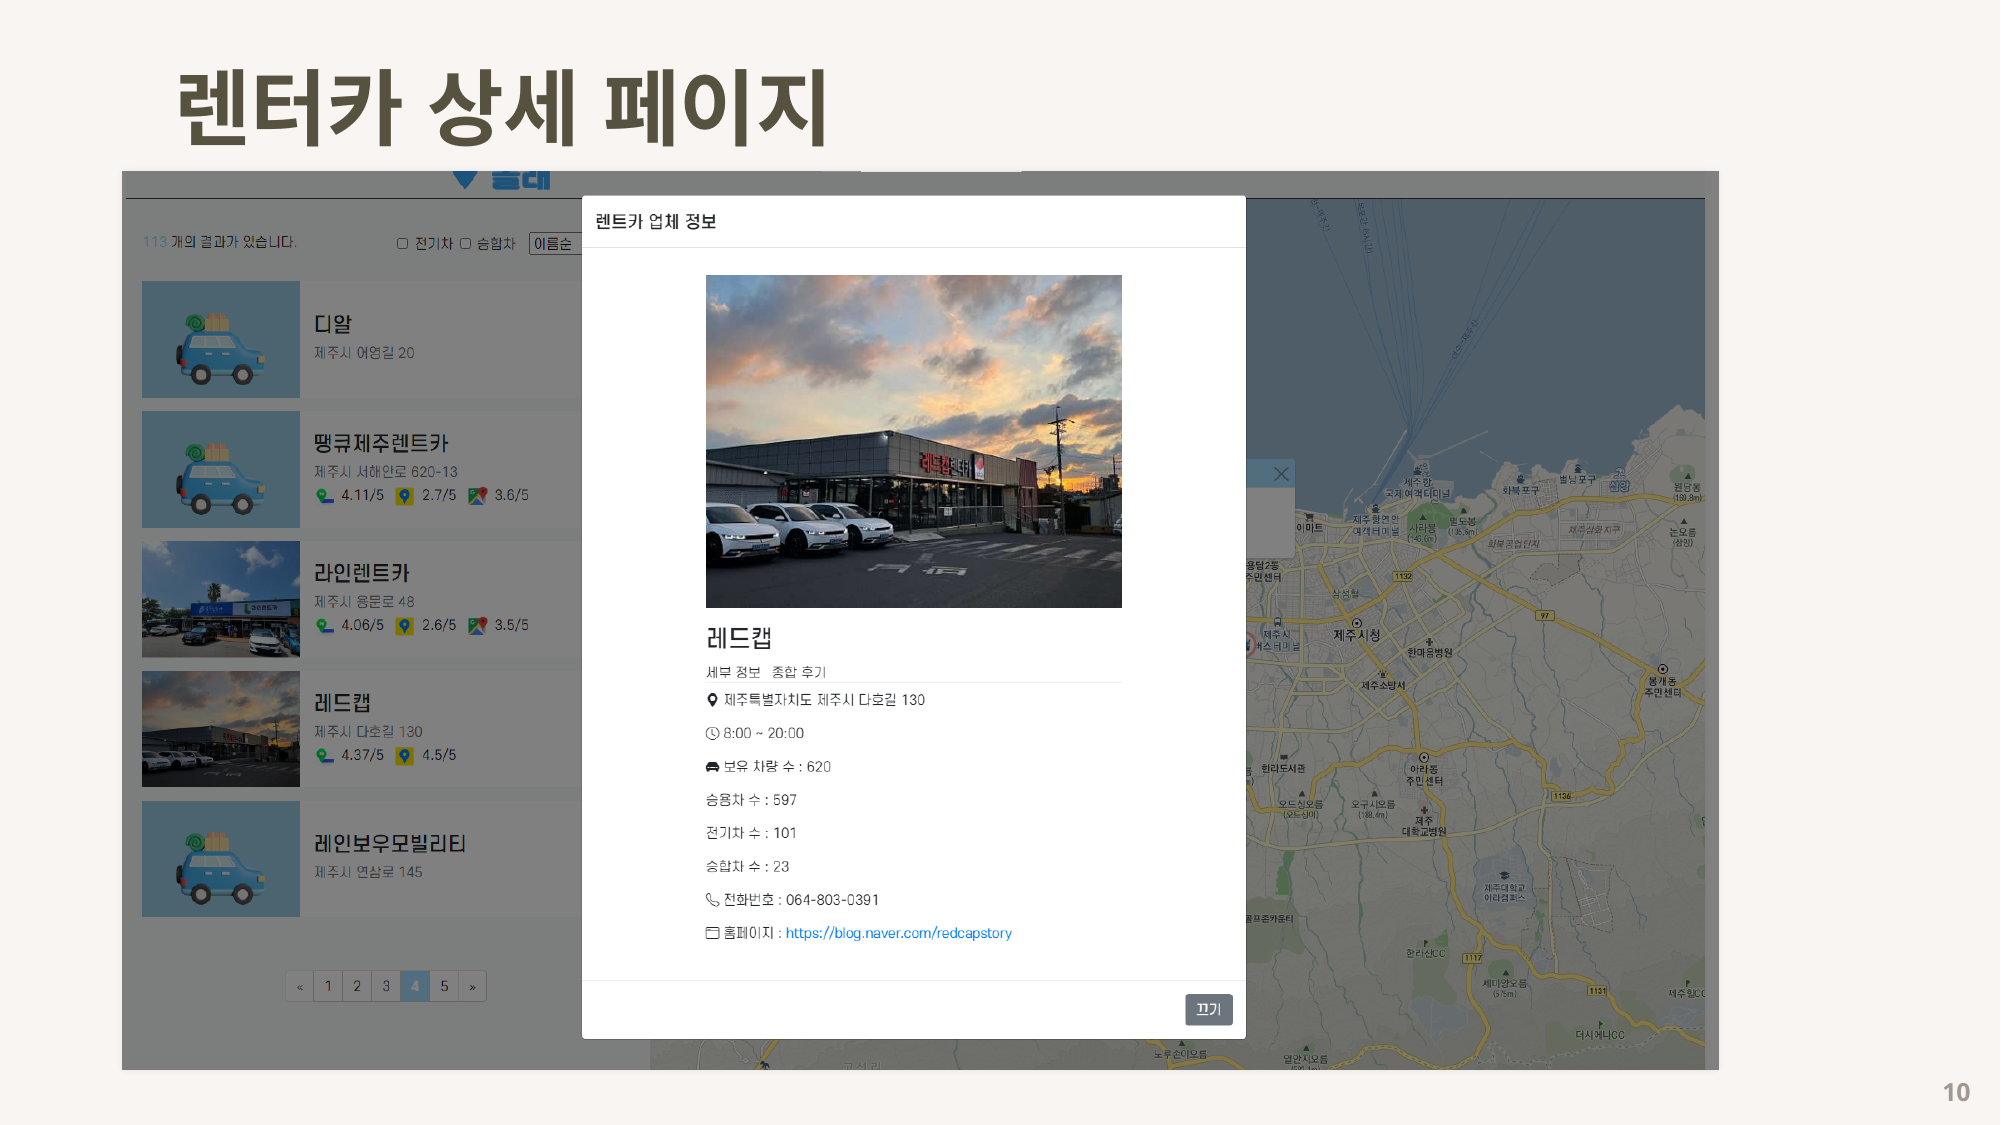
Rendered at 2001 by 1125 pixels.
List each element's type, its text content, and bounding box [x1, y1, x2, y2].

text_box 10 [1927, 1069, 2000, 1115]
picture [122, 171, 1719, 1070]
text_box 렌터카 상세 페이지 [159, 48, 849, 164]
